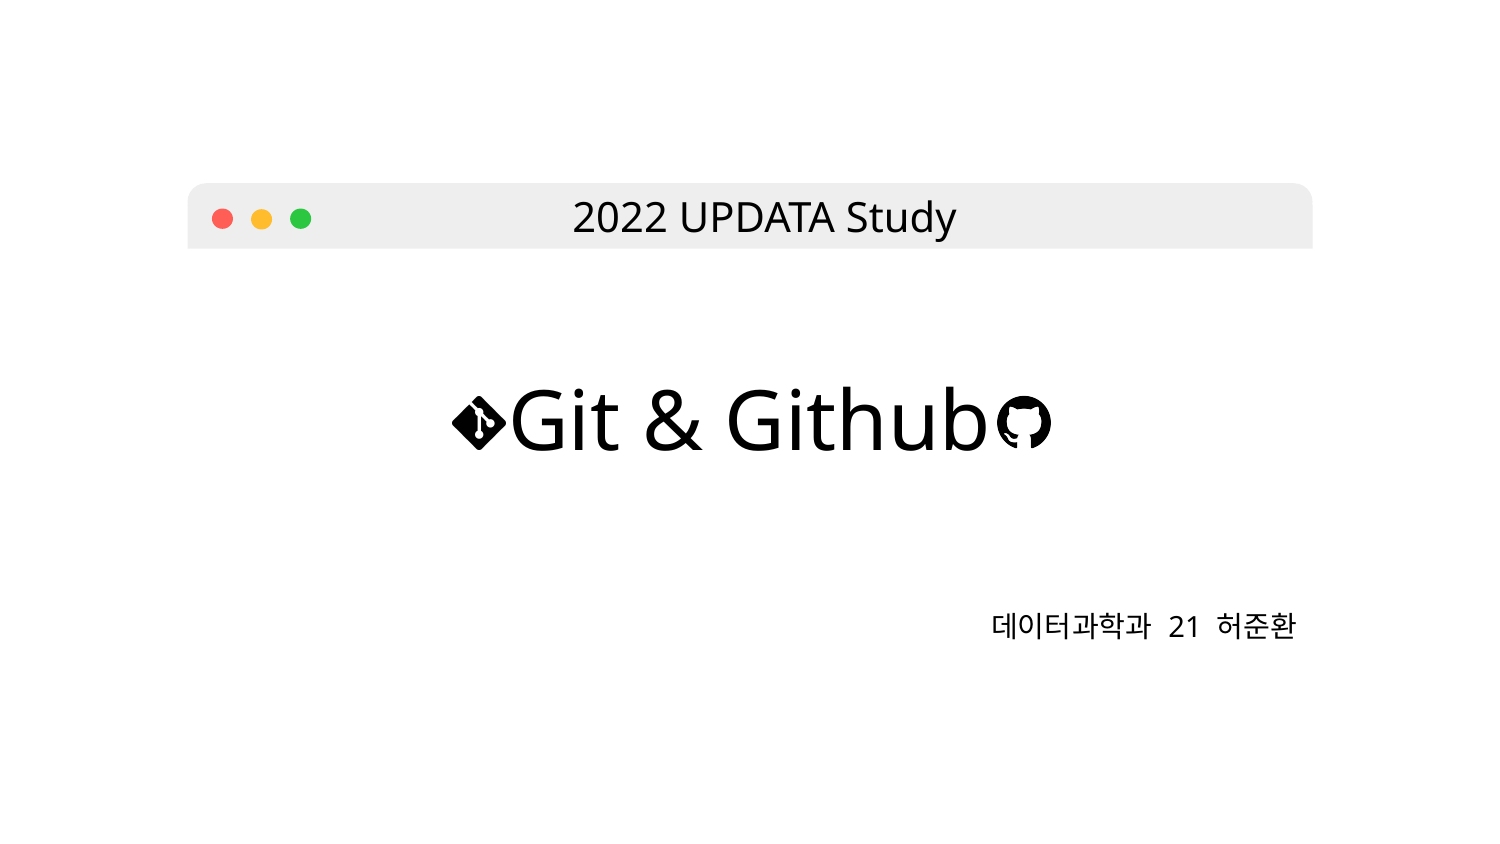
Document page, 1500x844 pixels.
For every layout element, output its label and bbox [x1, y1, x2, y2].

text_box [187, 182, 1313, 661]
picture [997, 395, 1051, 449]
picture [451, 396, 506, 450]
